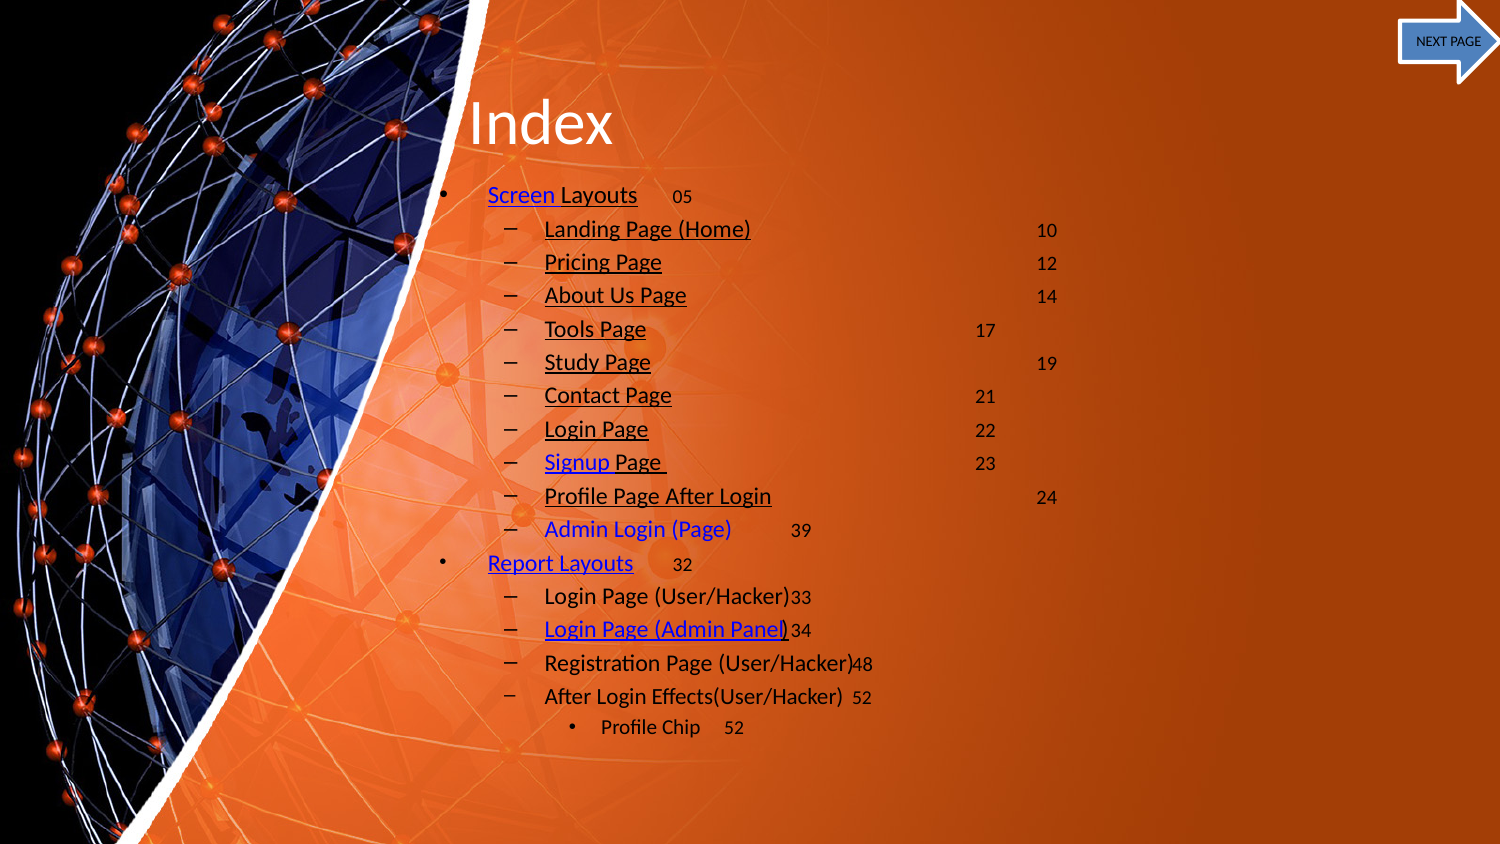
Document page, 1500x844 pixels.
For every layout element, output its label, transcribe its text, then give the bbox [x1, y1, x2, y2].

list Screen Layouts 05 Landing Page (Home) 10 Pricing Page 12 About Us Page 14 Tools Page 17 Study Page 19 Contact Page 21 Login Page 22 Signup Page 23 Profile Page After Login 24 Admin Login (Page) 39 Report Layouts 32 Login Page (User/Hacker) 33 Login Page (Admin Panel) 34 Registration Page (User/Hacker) 48 After Login Effects(User/Hacker) 52 Profile Chip 52 [424, 171, 1427, 748]
picture [0, 0, 1500, 844]
title Index [424, 71, 1427, 166]
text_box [1399, 0, 1500, 85]
